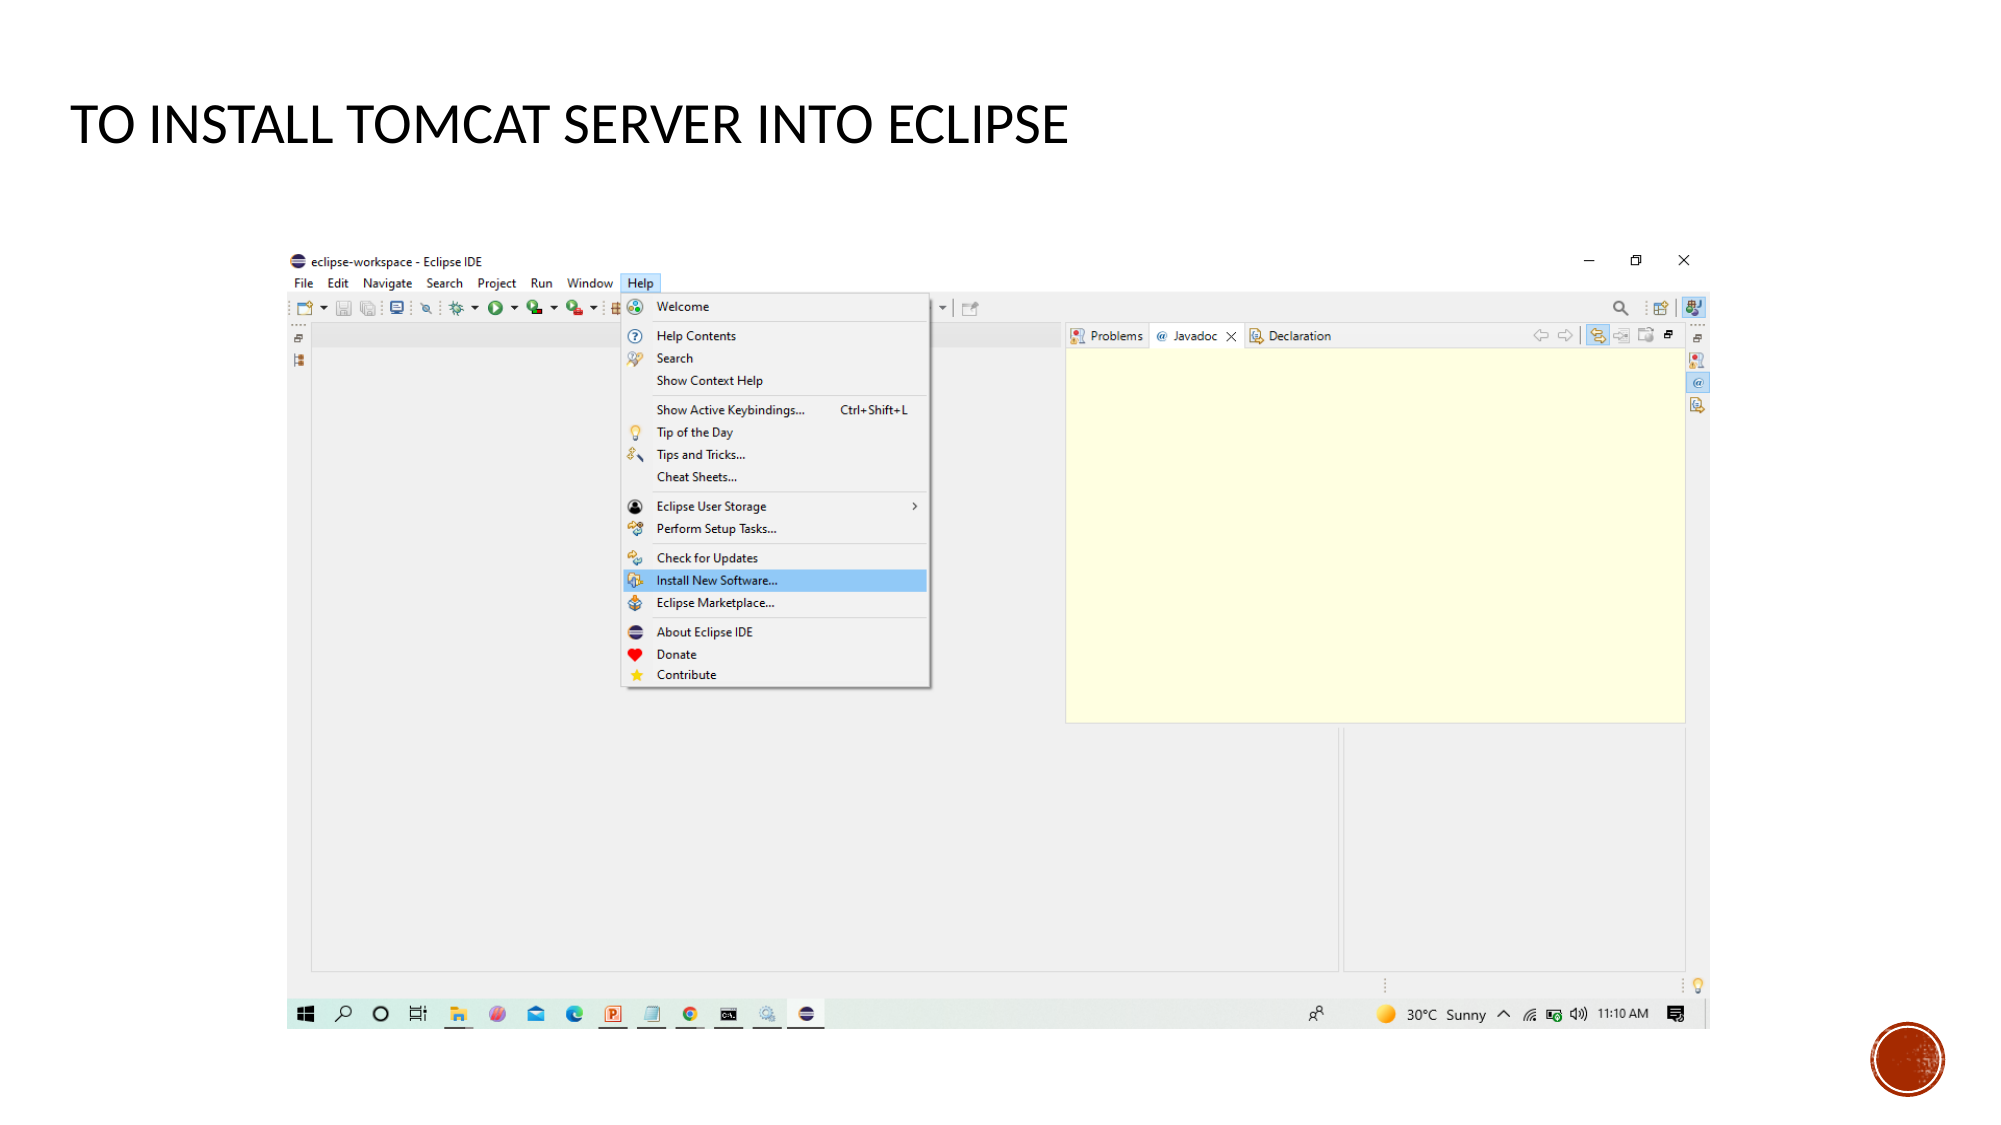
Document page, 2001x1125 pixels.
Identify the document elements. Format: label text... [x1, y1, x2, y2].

picture [287, 250, 1710, 1029]
title To install Tomcat server into eclipse [55, 47, 1623, 163]
